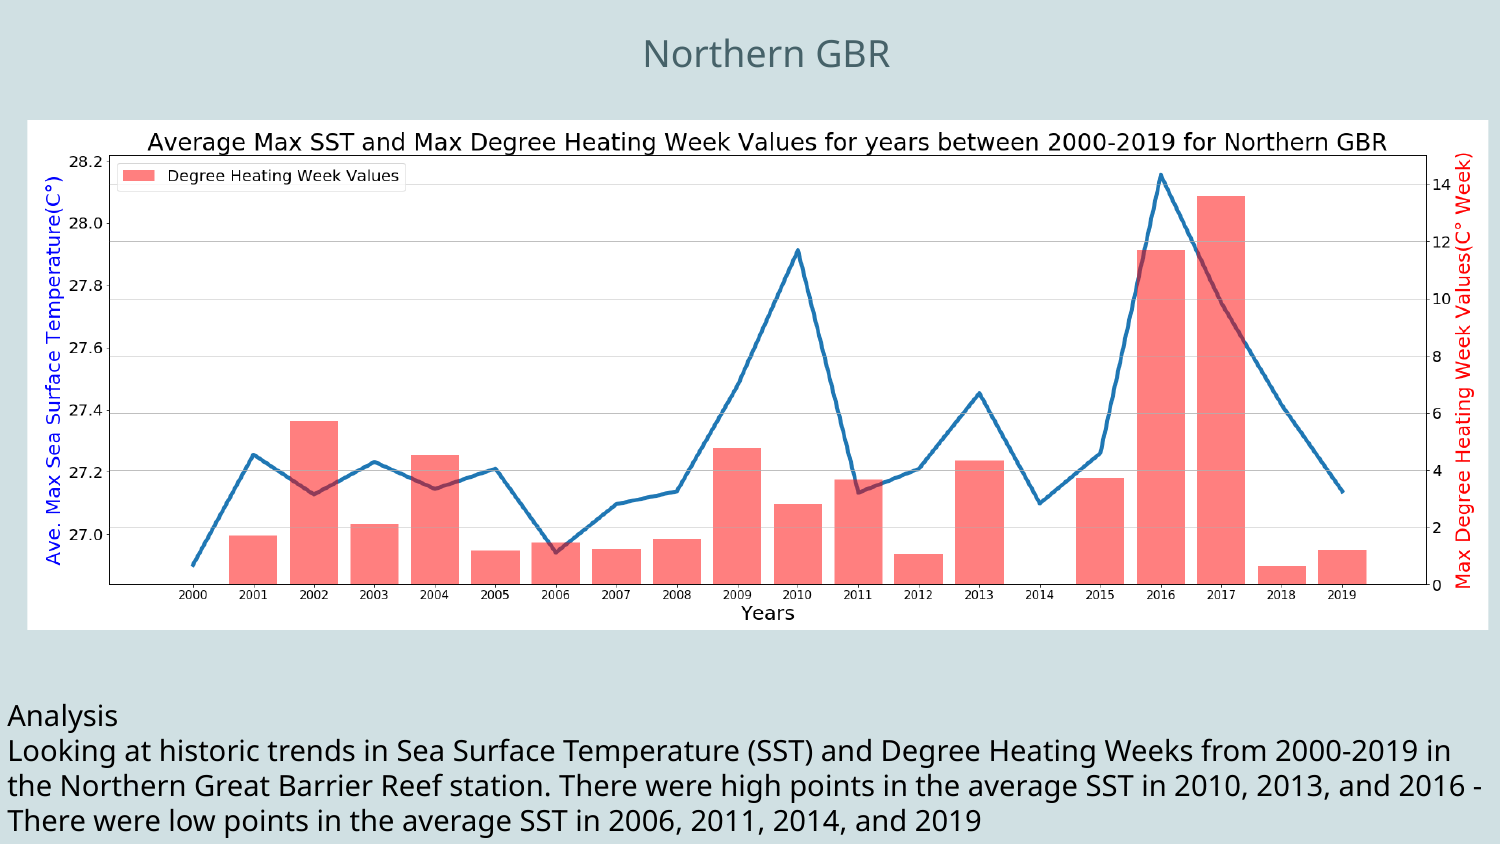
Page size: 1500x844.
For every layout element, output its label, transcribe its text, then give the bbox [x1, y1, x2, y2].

title Northern GBR [254, 0, 1289, 90]
picture [27, 120, 1489, 630]
text_box Analysis Looking at historic trends in Sea Surface Temperature (SST) and Degree Heating Weeks from 2000-2019 in the Northern Great Barrier Reef station. There were high points in the average SST in 2010, 2013, and 2016 -There were low points in the average SST in 2006, 2011, 2014, and 2019 [0, 682, 1500, 844]
